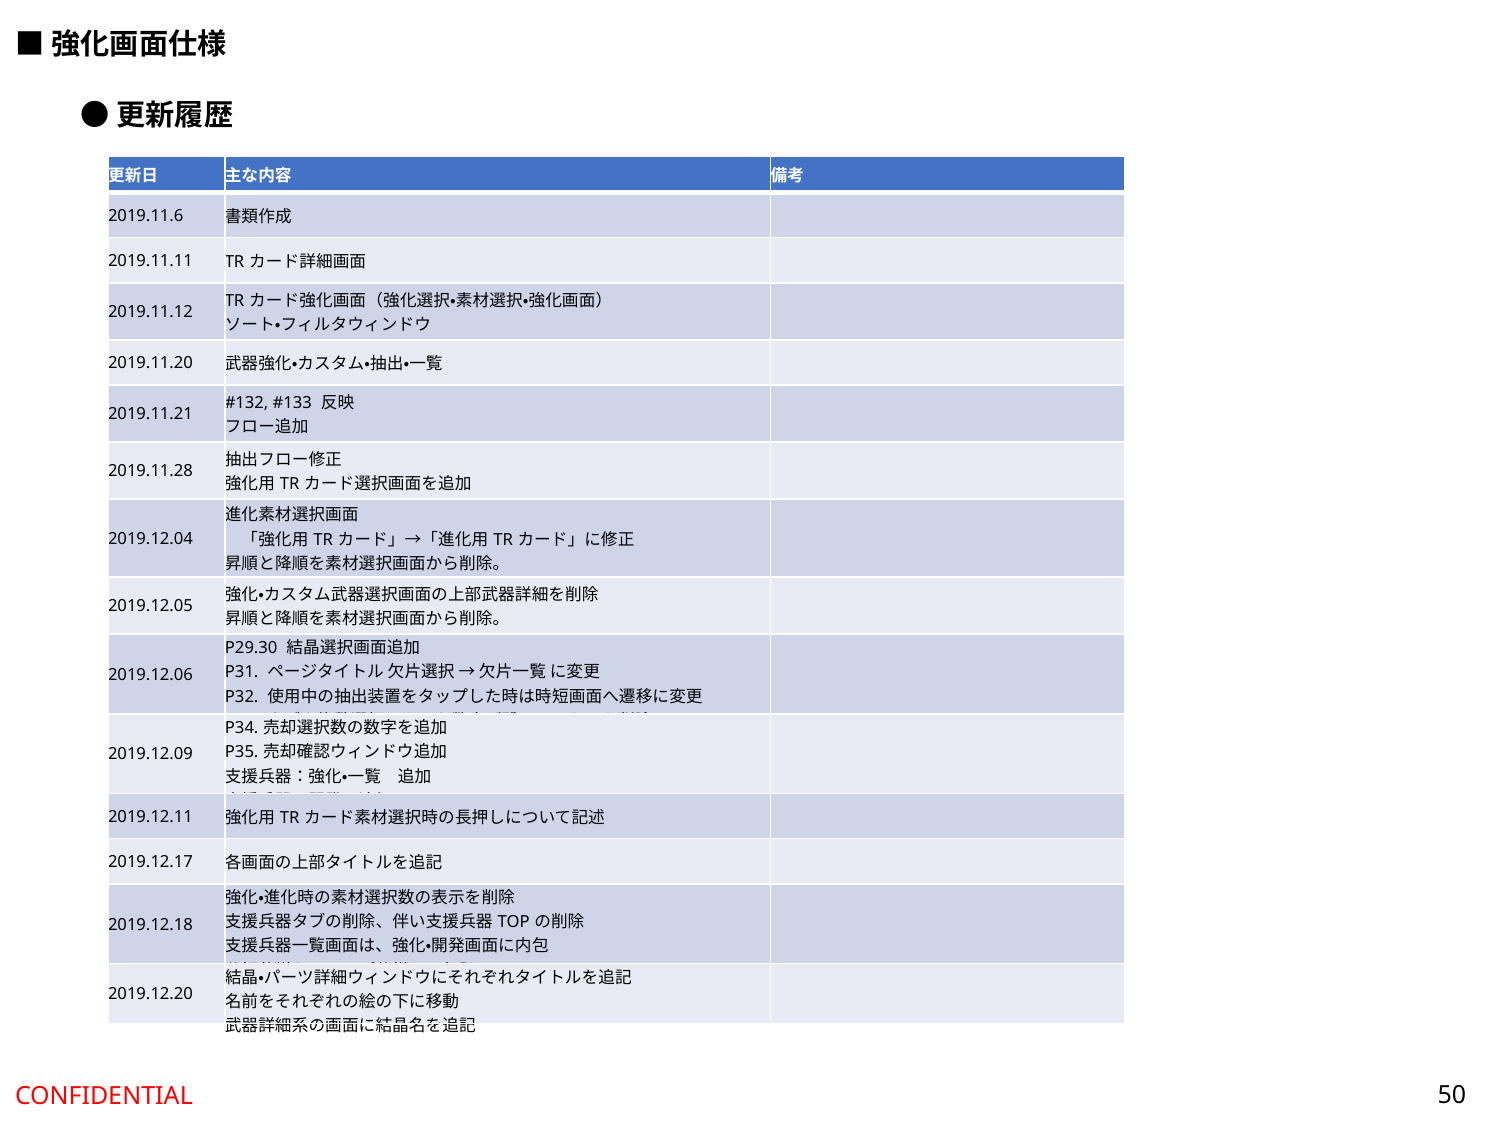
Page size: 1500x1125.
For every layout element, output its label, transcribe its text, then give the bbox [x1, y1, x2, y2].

table_cell 強化・カスタム武器選択画面の上部武器詳細を削除 昇順と降順を素材選択画面から削除。 [226, 578, 770, 633]
table_cell 2019.12.05 [109, 578, 224, 633]
table_cell 強化・進化時の素材選択数の表示を削除 支援兵器タブの削除、伴い支援兵器TOPの削除 支援兵器一覧画面は、強化・開発画面に内包 分解仕様をショップ仕様から転記 [226, 885, 770, 963]
table_cell [771, 964, 1124, 1023]
table_cell [771, 284, 1124, 339]
table_header 主な内容 [226, 157, 770, 190]
table_cell 結晶・パーツ詳細ウィンドウにそれぞれタイトルを追記 名前をそれぞれの絵の下に移動 武器詳細系の画面に結晶名を追記 [226, 964, 770, 1023]
footer CONFIDENTIAL [0, 1065, 507, 1125]
table_cell 各画面の上部タイトルを追記 [226, 839, 770, 883]
table_cell 書類作成 [226, 195, 770, 237]
table_cell 2019.11.21 [109, 386, 224, 441]
table_cell 2019.12.04 [109, 500, 224, 576]
table_cell [771, 635, 1124, 713]
table_cell 2019.12.11 [109, 794, 224, 838]
table_header 更新日 [109, 157, 224, 190]
table_cell [771, 578, 1124, 633]
table_cell 2019.11.28 [109, 443, 224, 498]
table_cell 2019.12.06 [109, 635, 224, 713]
table_cell [771, 341, 1124, 384]
table_cell [771, 443, 1124, 498]
table_cell 2019.11.12 [109, 284, 224, 339]
table_cell 2019.12.18 [109, 885, 224, 963]
table_cell #132, #133 反映 フロー追加 [226, 386, 770, 441]
table_cell 進化素材選択画面 「強化用TRカード」→「進化用TRカード」に修正 昇順と降順を素材選択画面から削除。 [226, 500, 770, 576]
table_cell [771, 794, 1124, 838]
table_cell [771, 386, 1124, 441]
table_cell P29.30 結晶選択画面追加 P31. ページタイトル 欠片選択 → 欠片一覧 に変更 P32. 使用中の抽出装置をタップした時は時短画面へ遷移に変更 P34. タブや複数選択のような数字が残っていたのを削除 [226, 635, 770, 713]
table_cell 2019.11.11 [109, 238, 224, 282]
slide_number 50 [1143, 1065, 1482, 1125]
table_cell [771, 195, 1124, 237]
table_cell P34.売却選択数の数字を追加 P35.売却確認ウィンドウ追加 支援兵器：強化・一覧 追加 支援兵器：開発 追加 [226, 715, 770, 793]
table_cell TRカード詳細画面 [226, 238, 770, 282]
text_box ■強化画面仕様 [0, 17, 242, 68]
table_cell [771, 500, 1124, 576]
table_header 備考 [771, 157, 1124, 190]
table_cell [771, 839, 1124, 883]
table_cell TRカード強化画面（強化選択・素材選択・強化画面） ソート・フィルタウィンドウ [226, 284, 770, 339]
text_box ●更新履歴 [65, 88, 249, 139]
table_cell 抽出フロー修正 強化用TRカード選択画面を追加 [226, 443, 770, 498]
table_cell [771, 238, 1124, 282]
table_cell 2019.12.17 [109, 839, 224, 883]
table_cell [771, 885, 1124, 963]
table_cell 2019.11.6 [109, 195, 224, 237]
table_cell 2019.12.20 [109, 964, 224, 1023]
table_cell 武器強化・カスタム・抽出・一覧 [226, 341, 770, 384]
table_cell [771, 715, 1124, 793]
table_cell 強化用TRカード素材選択時の長押しについて記述 [226, 794, 770, 838]
table_cell 2019.12.09 [109, 715, 224, 793]
table_cell 2019.11.20 [109, 341, 224, 384]
